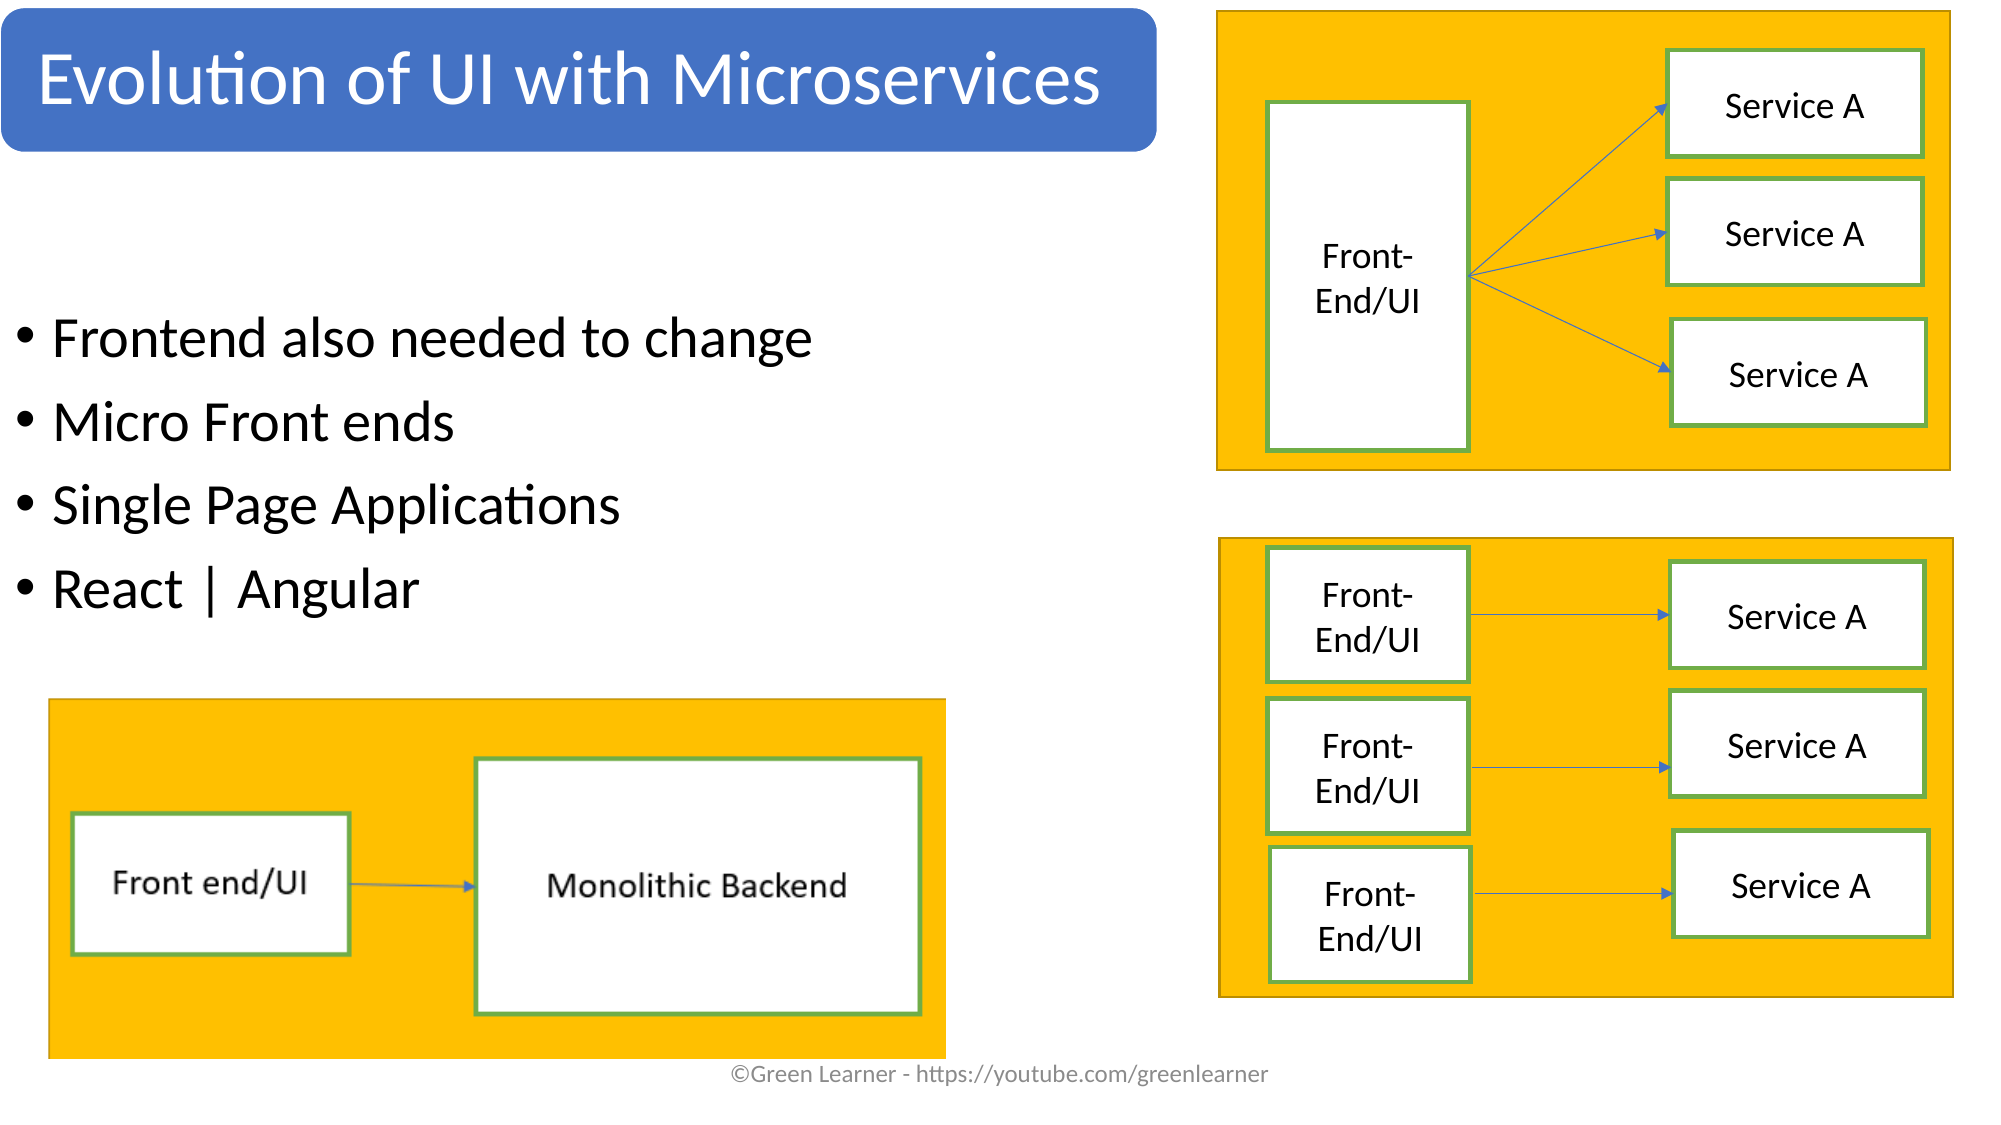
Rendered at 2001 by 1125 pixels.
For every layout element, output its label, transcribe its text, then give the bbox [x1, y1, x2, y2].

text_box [1468, 103, 1668, 231]
picture [47, 697, 946, 1059]
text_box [1468, 231, 1668, 276]
text_box Front-End/UI [1266, 101, 1469, 451]
text_box Front-End/UI [1269, 846, 1472, 983]
text_box Front-End/UI [1266, 546, 1469, 683]
text_box Service A [1668, 178, 1923, 286]
footer ©Green Learner - https://youtube.com/greenlearner [662, 1042, 1338, 1103]
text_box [1468, 276, 1672, 373]
text_box Service A [1670, 318, 1927, 426]
text_box Service A [1673, 830, 1929, 938]
text_box [1218, 537, 1954, 998]
text_box Service A [1667, 49, 1923, 157]
text_box Front-End/UI [1266, 697, 1469, 834]
text_box Service A [1669, 689, 1926, 798]
text_box [1216, 10, 1951, 471]
list Frontend also needed to change Micro Front ends Single Page Applications React | Angular [0, 299, 1177, 1014]
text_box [0, 0, 1158, 218]
text_box Service A [1669, 561, 1926, 669]
